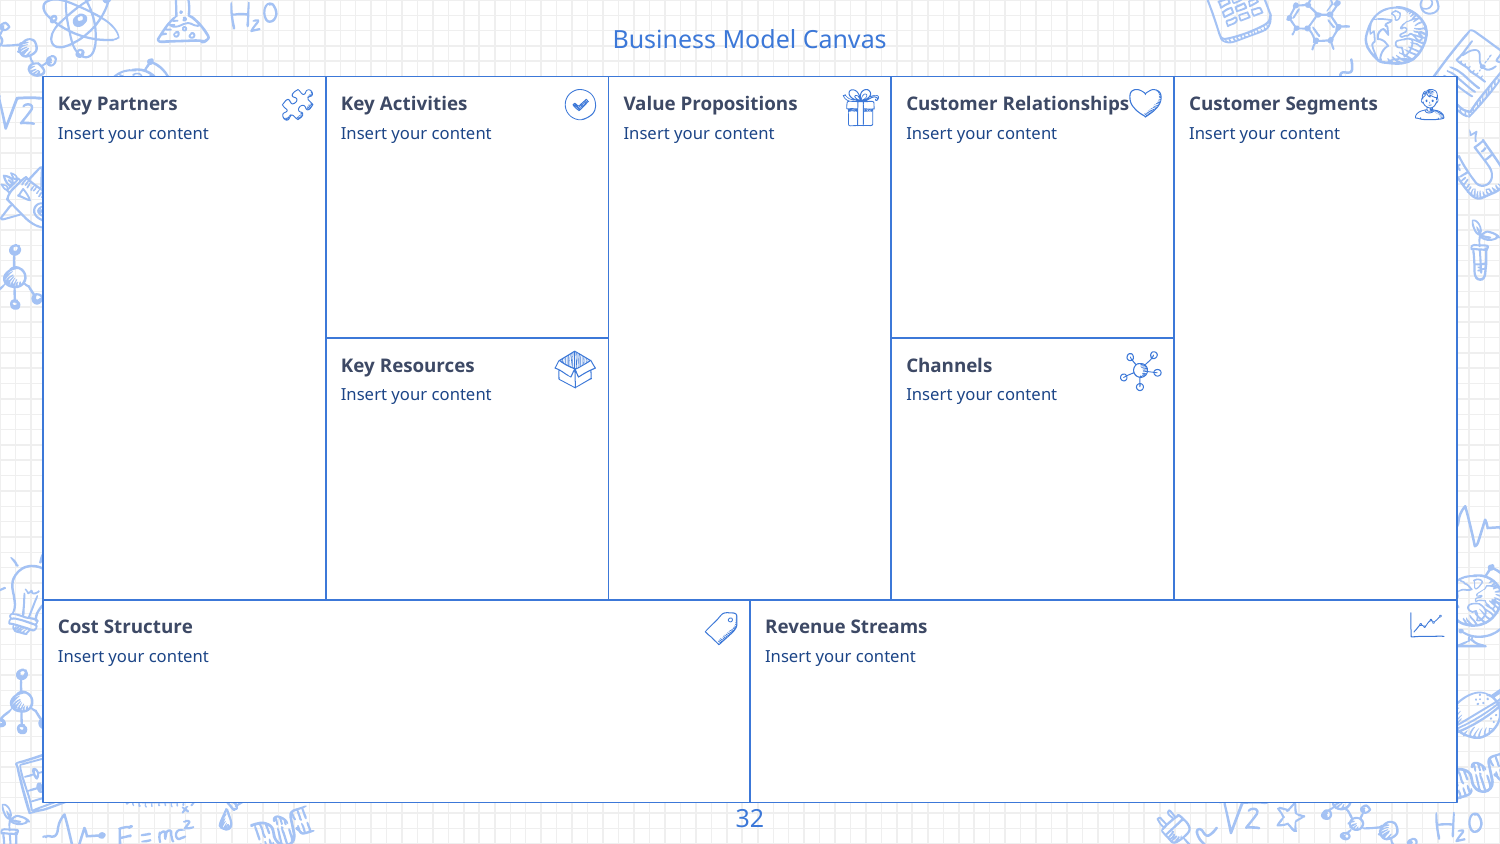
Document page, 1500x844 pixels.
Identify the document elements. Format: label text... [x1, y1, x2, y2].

text_box [1415, 89, 1445, 121]
text_box [554, 350, 596, 389]
text_box Customer Segments Insert your content [1174, 76, 1457, 599]
text_box Revenue Streams Insert your content [749, 599, 1457, 803]
text_box Key Activities Insert your content [326, 76, 608, 338]
text_box Value Propositions Insert your content [608, 76, 891, 599]
text_box Key Partners Insert your content [42, 76, 326, 599]
text_box [704, 612, 738, 646]
text_box Key Resources Insert your content [326, 338, 608, 599]
slide_number 32 [705, 803, 795, 844]
text_box [1120, 351, 1162, 392]
text_box [842, 89, 879, 127]
text_box Channels Insert your content [891, 338, 1174, 599]
text_box [281, 89, 314, 121]
title Business Model Canvas [42, 0, 1457, 76]
text_box [1129, 89, 1162, 118]
text_box Cost Structure Insert your content [42, 599, 749, 803]
text_box [1413, 614, 1442, 633]
text_box Customer Relationships Insert your content [891, 76, 1174, 338]
